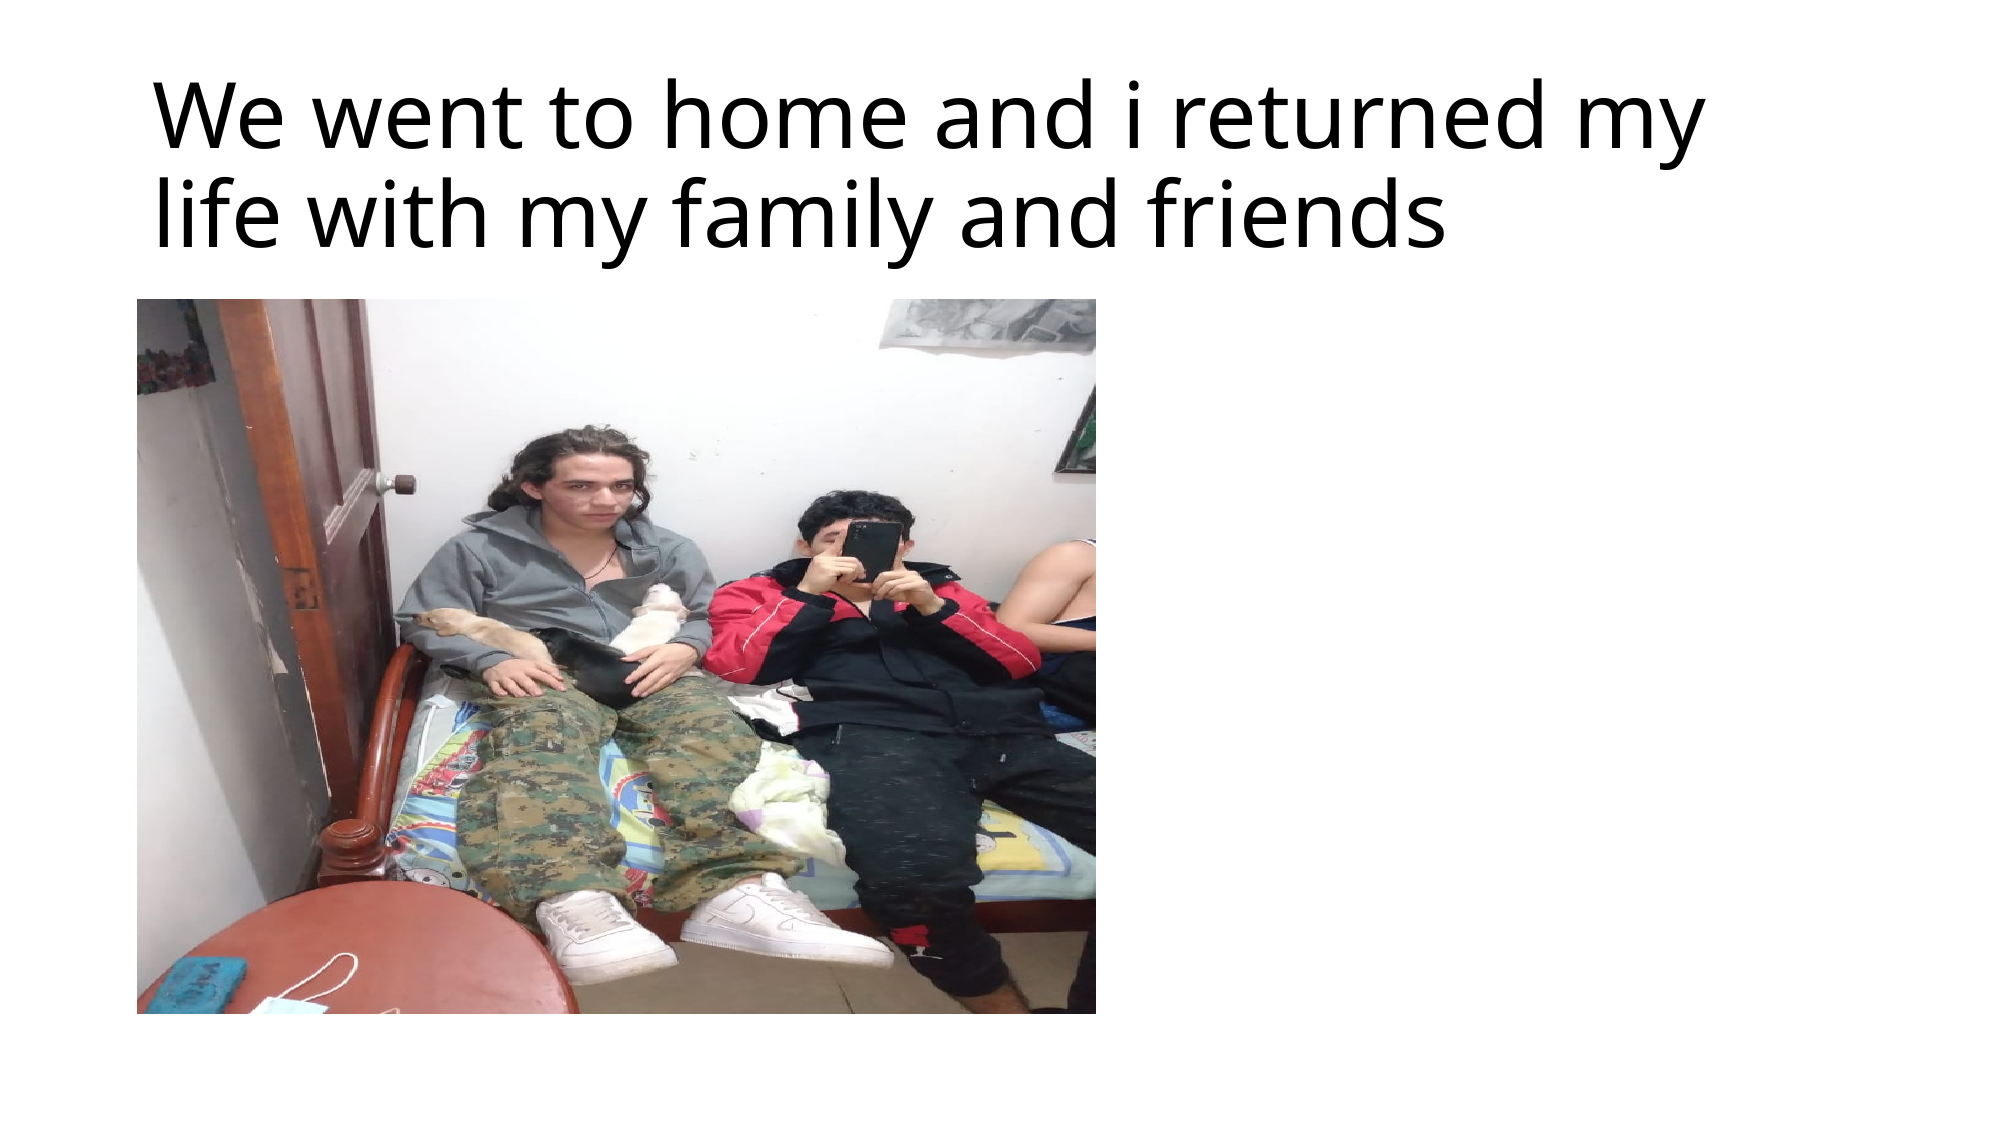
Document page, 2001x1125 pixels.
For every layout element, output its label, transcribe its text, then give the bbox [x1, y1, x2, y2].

title We went to home and i returned my life with my family and friends [137, 59, 1863, 278]
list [137, 299, 1096, 1014]
